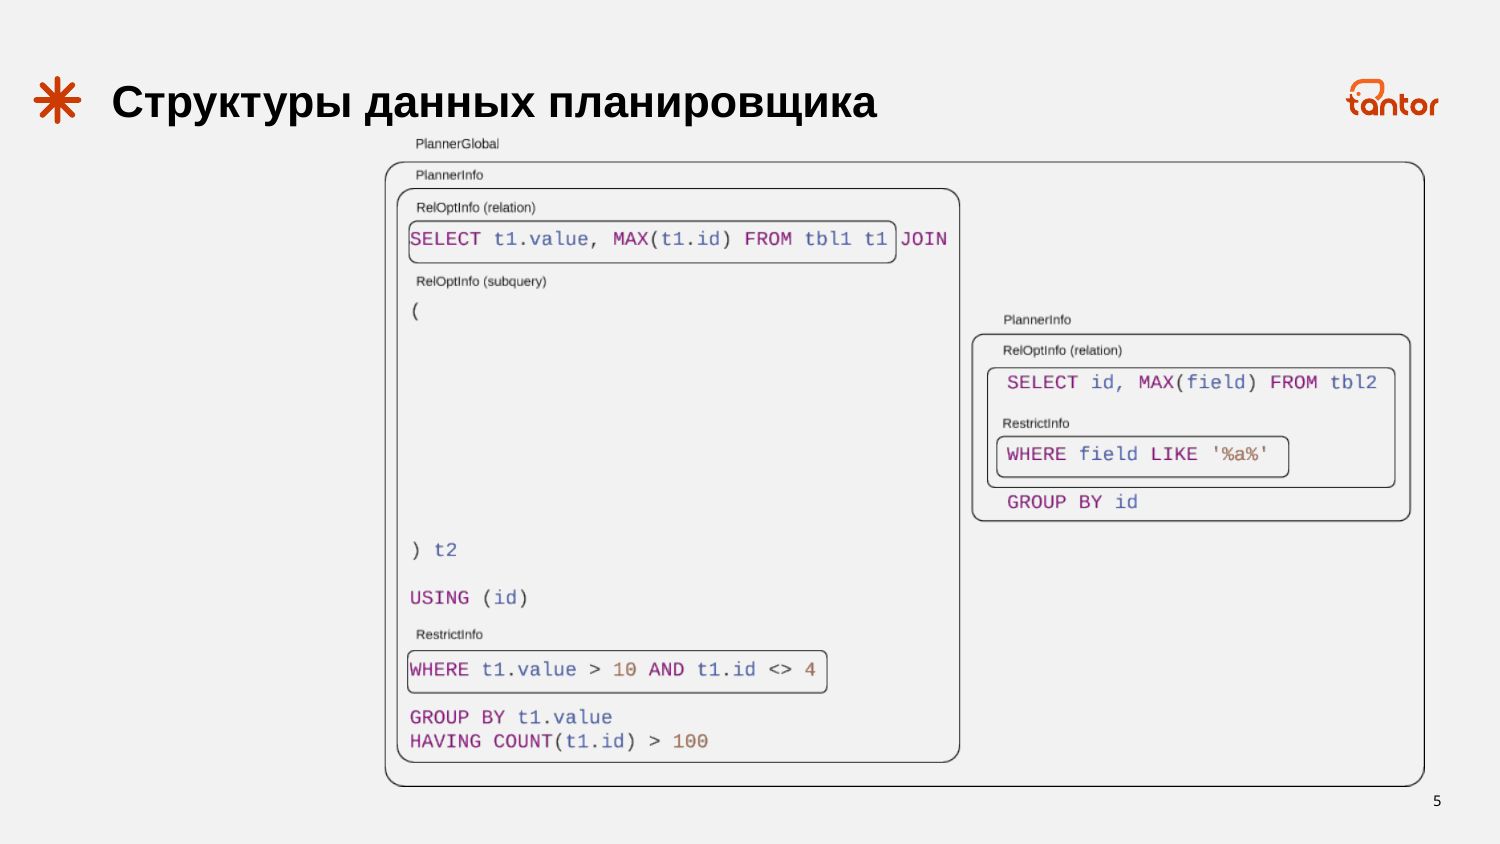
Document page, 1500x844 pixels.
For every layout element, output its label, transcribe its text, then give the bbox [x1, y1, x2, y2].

picture [382, 123, 1425, 788]
title Структуры данных планировщика [96, 22, 1267, 178]
